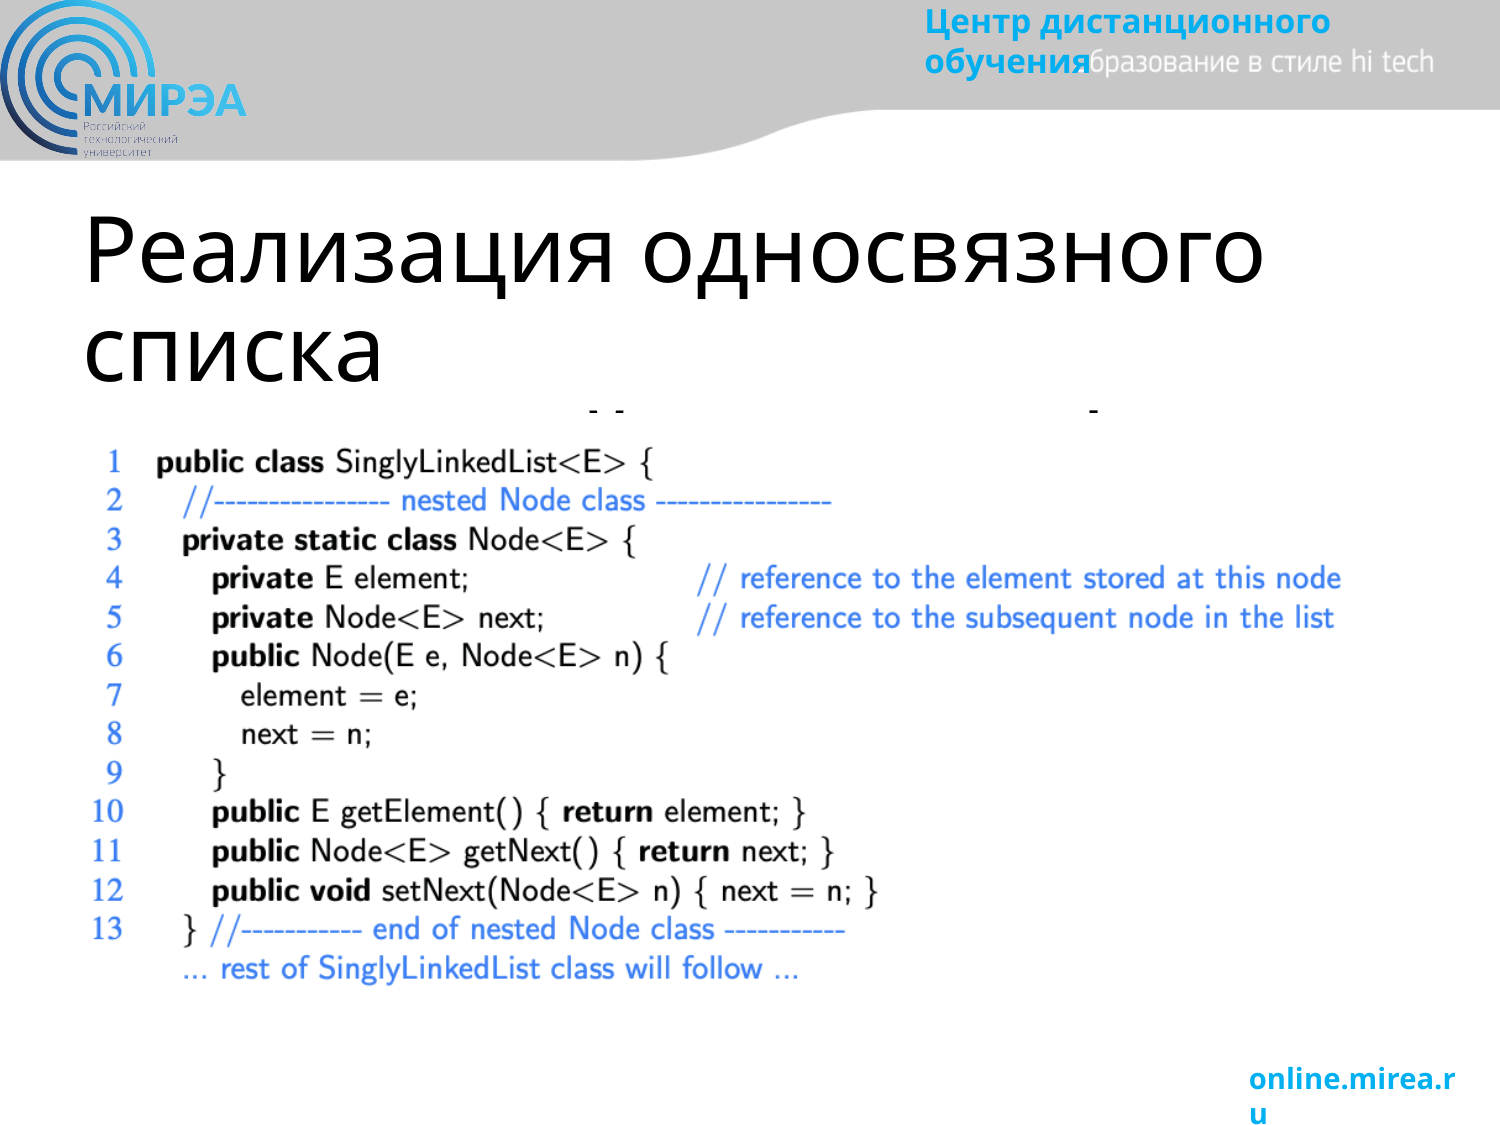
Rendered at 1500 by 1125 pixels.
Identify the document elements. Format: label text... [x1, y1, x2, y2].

picture [0, 0, 247, 159]
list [67, 413, 1384, 1001]
title Реализация односвязного списка (вложенный класс Node) [67, 196, 1418, 384]
